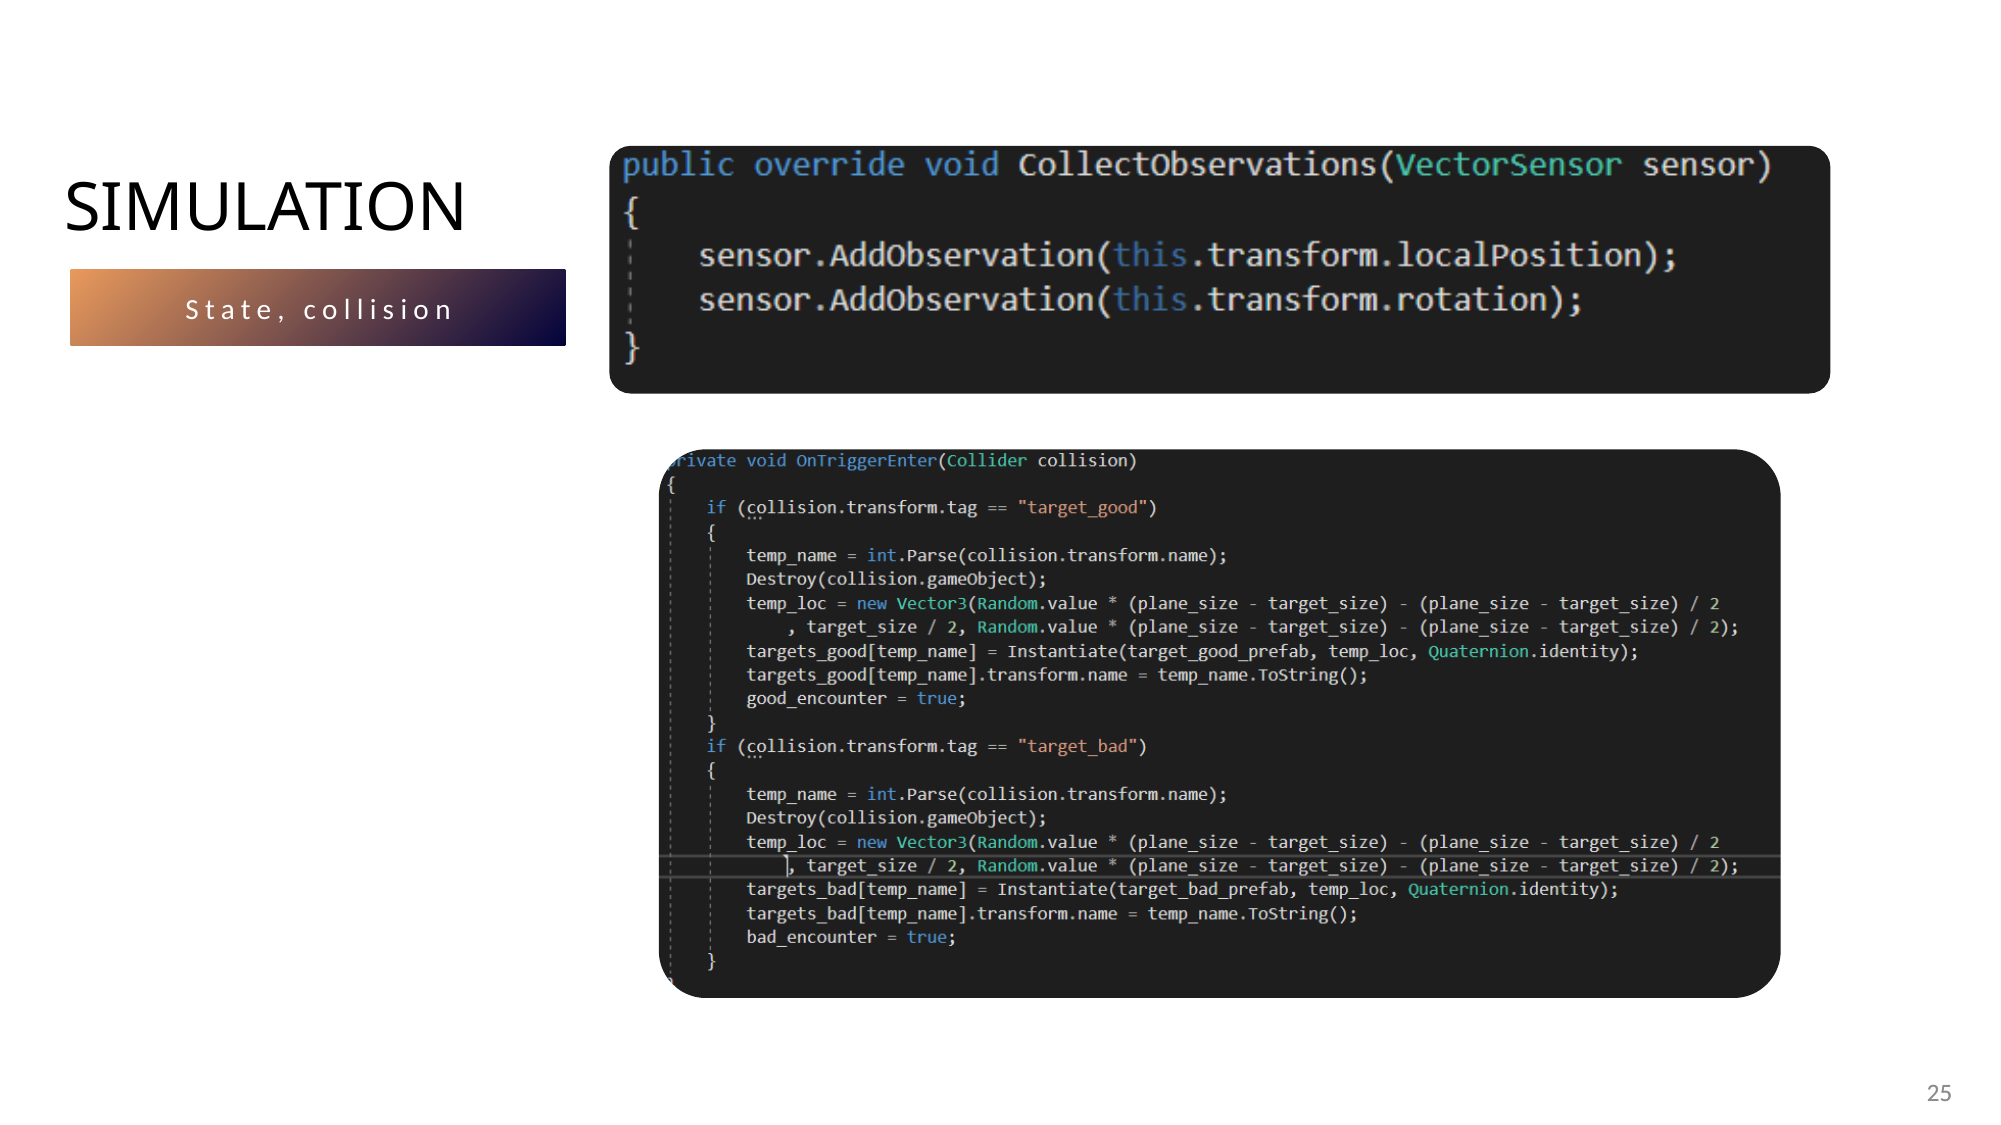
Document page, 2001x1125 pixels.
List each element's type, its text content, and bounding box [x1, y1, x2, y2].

text_box [976, 386, 1903, 1061]
list State, collision [70, 269, 566, 346]
picture [658, 449, 1781, 999]
slide_number 25 [1894, 1061, 1968, 1121]
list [609, 145, 1831, 394]
title simulation [49, 116, 1017, 262]
